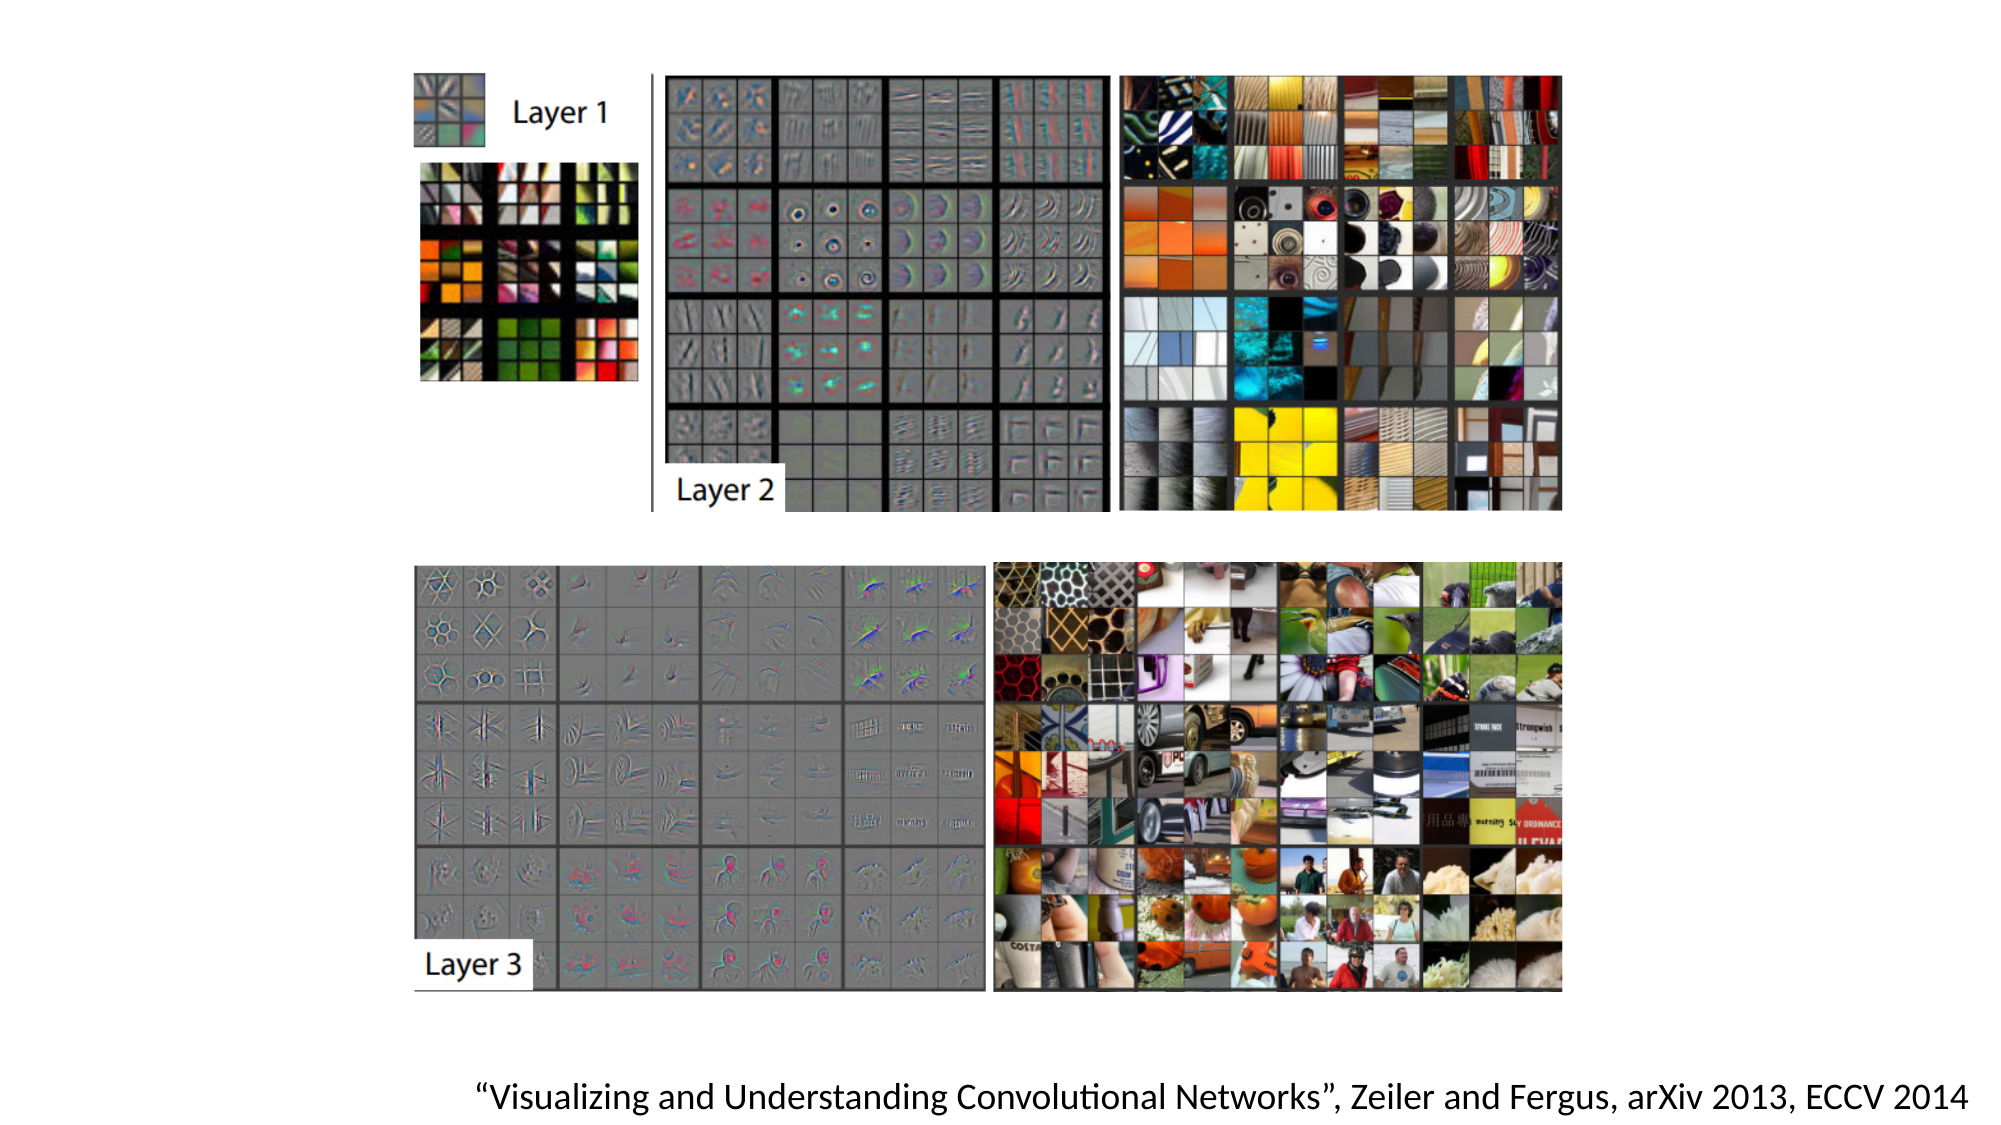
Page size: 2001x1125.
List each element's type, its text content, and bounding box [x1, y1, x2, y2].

text_box “Visualizing and Understanding Convolutional Networks”, Zeiler and Fergus, arXiv 2013, ECCV 2014 [459, 1064, 2000, 1125]
picture [405, 54, 1570, 512]
picture [411, 562, 1570, 992]
